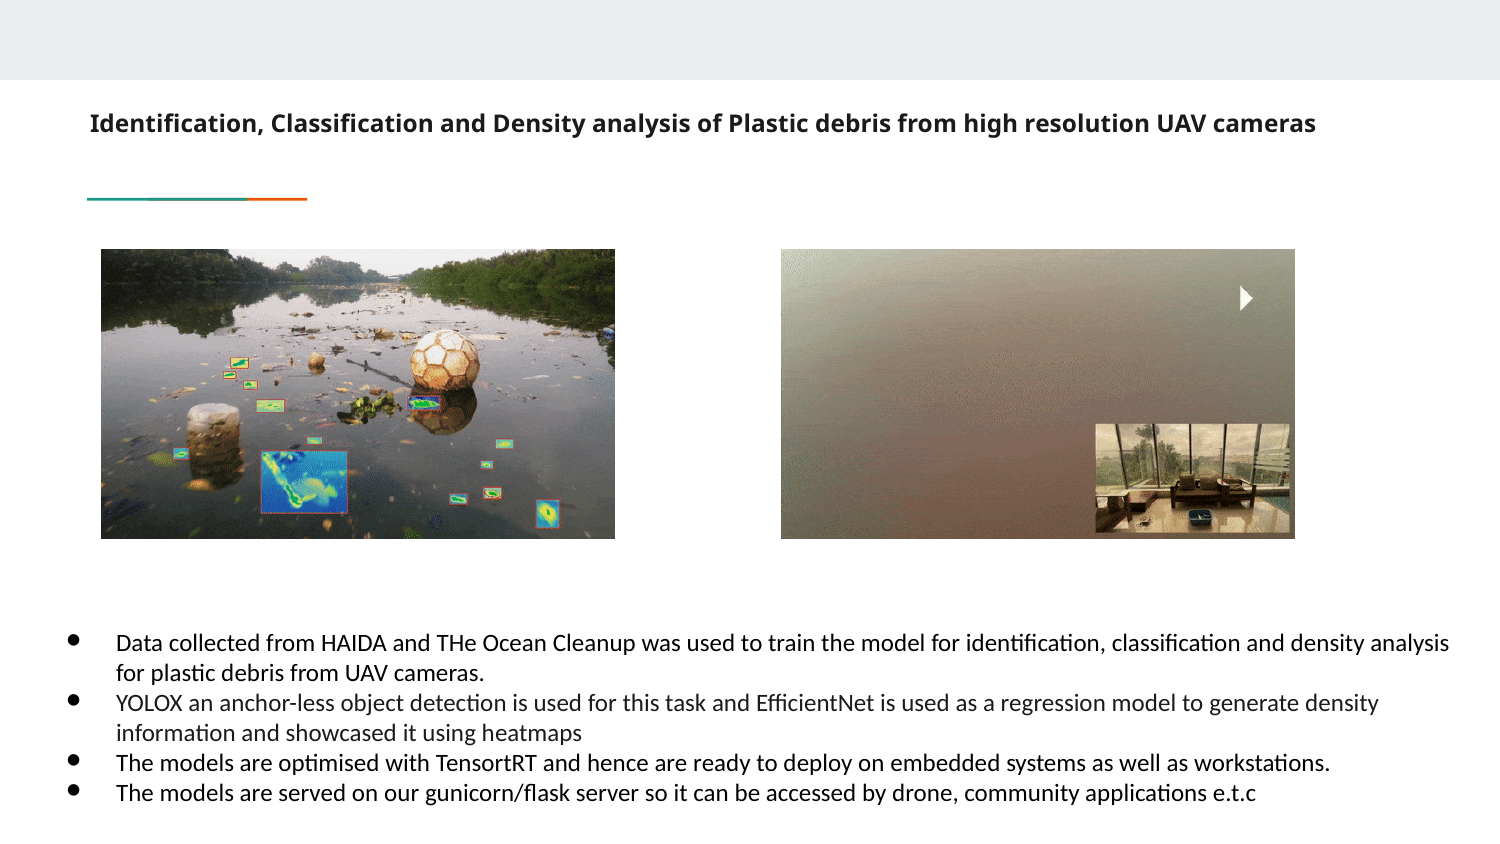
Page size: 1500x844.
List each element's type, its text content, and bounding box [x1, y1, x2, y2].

text_box Data collected from HAIDA and THe Ocean Cleanup was used to train the model for identification, classification and density analysis for plastic debris from UAV cameras. YOLOX an anchor-less object detection is used for this task and EfficientNet is used as a regression model to generate density information and showcased it using heatmaps The models are optimised with TensortRT and hence are ready to deploy on embedded systems as well as workstations. The models are served on our gunicorn/flask server so it can be accessed by drone, community applications e.t.c [25, 611, 1474, 822]
picture [101, 249, 615, 540]
title Identification, Classification and Density analysis of Plastic debris from high resolution UAV cameras [75, 92, 1337, 181]
picture [781, 249, 1296, 540]
